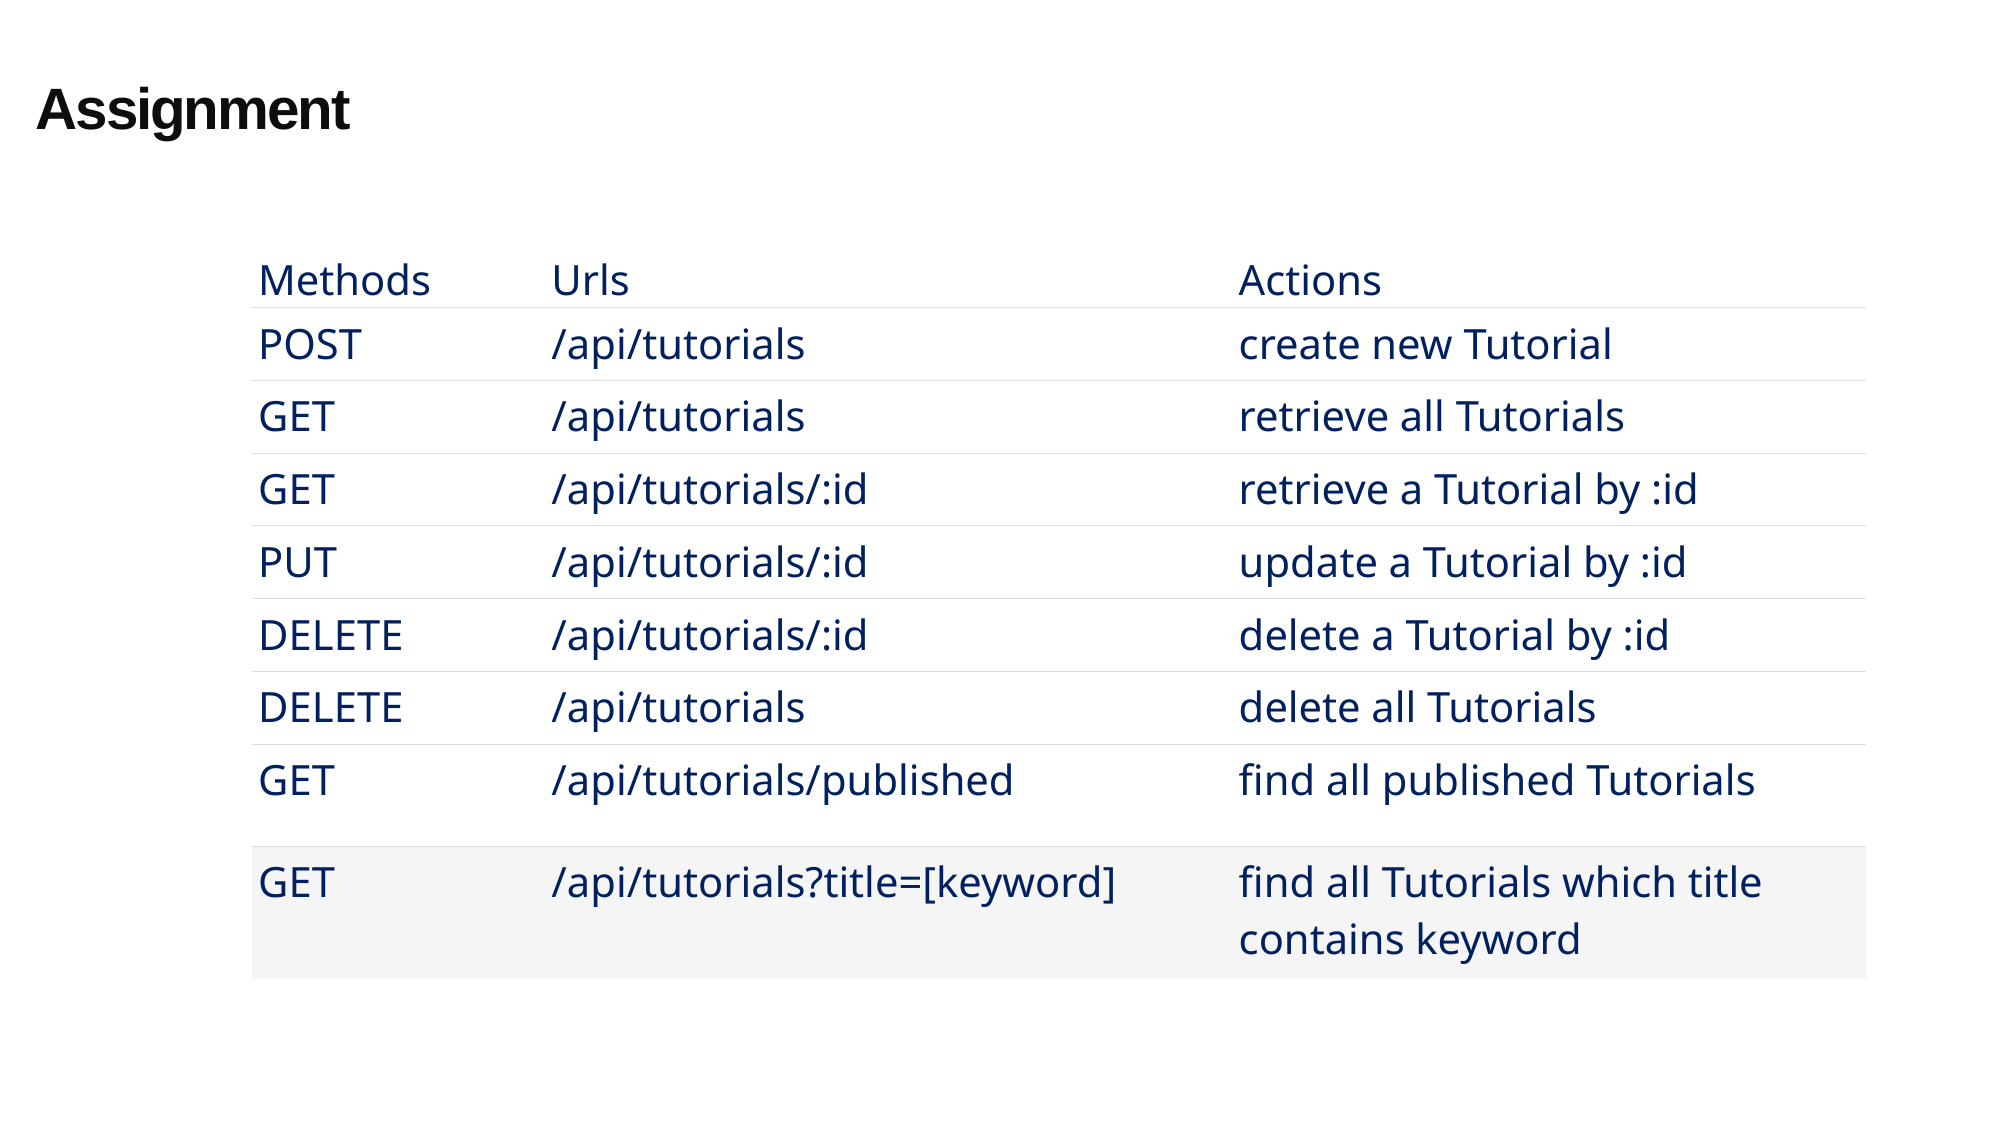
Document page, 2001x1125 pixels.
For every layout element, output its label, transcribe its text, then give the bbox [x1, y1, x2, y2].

table_cell find all published Tutorials [1232, 745, 1866, 846]
table_cell delete a Tutorial by :id [1232, 599, 1866, 671]
table_cell POST [252, 308, 545, 380]
table_cell GET [252, 745, 545, 846]
table_cell GET [252, 381, 545, 453]
table_cell retrieve all Tutorials [1232, 381, 1866, 453]
table_cell DELETE [252, 599, 545, 671]
table_cell create new Tutorial [1232, 308, 1866, 380]
text_box Assignment [35, 70, 1625, 141]
table_cell DELETE [252, 672, 545, 744]
table_cell update a Tutorial by :id [1232, 526, 1866, 598]
table_header Urls [545, 245, 1232, 307]
table_cell /api/tutorials/:id [545, 454, 1232, 525]
table_cell /api/tutorials/published [545, 745, 1232, 846]
table_header Methods [252, 245, 545, 307]
table_cell GET [252, 847, 545, 979]
table_cell /api/tutorials?title=[keyword] [545, 847, 1232, 979]
table_cell /api/tutorials/:id [545, 599, 1232, 671]
table_cell /api/tutorials [545, 308, 1232, 380]
table_cell retrieve a Tutorial by :id [1232, 454, 1866, 525]
table_cell find all Tutorials which title contains keyword [1232, 847, 1866, 979]
table_cell /api/tutorials [545, 381, 1232, 453]
table_cell GET [252, 454, 545, 525]
table_cell PUT [252, 526, 545, 598]
table_cell /api/tutorials [545, 672, 1232, 744]
table_cell delete all Tutorials [1232, 672, 1866, 744]
table_header Actions [1232, 245, 1866, 307]
table_cell /api/tutorials/:id [545, 526, 1232, 598]
